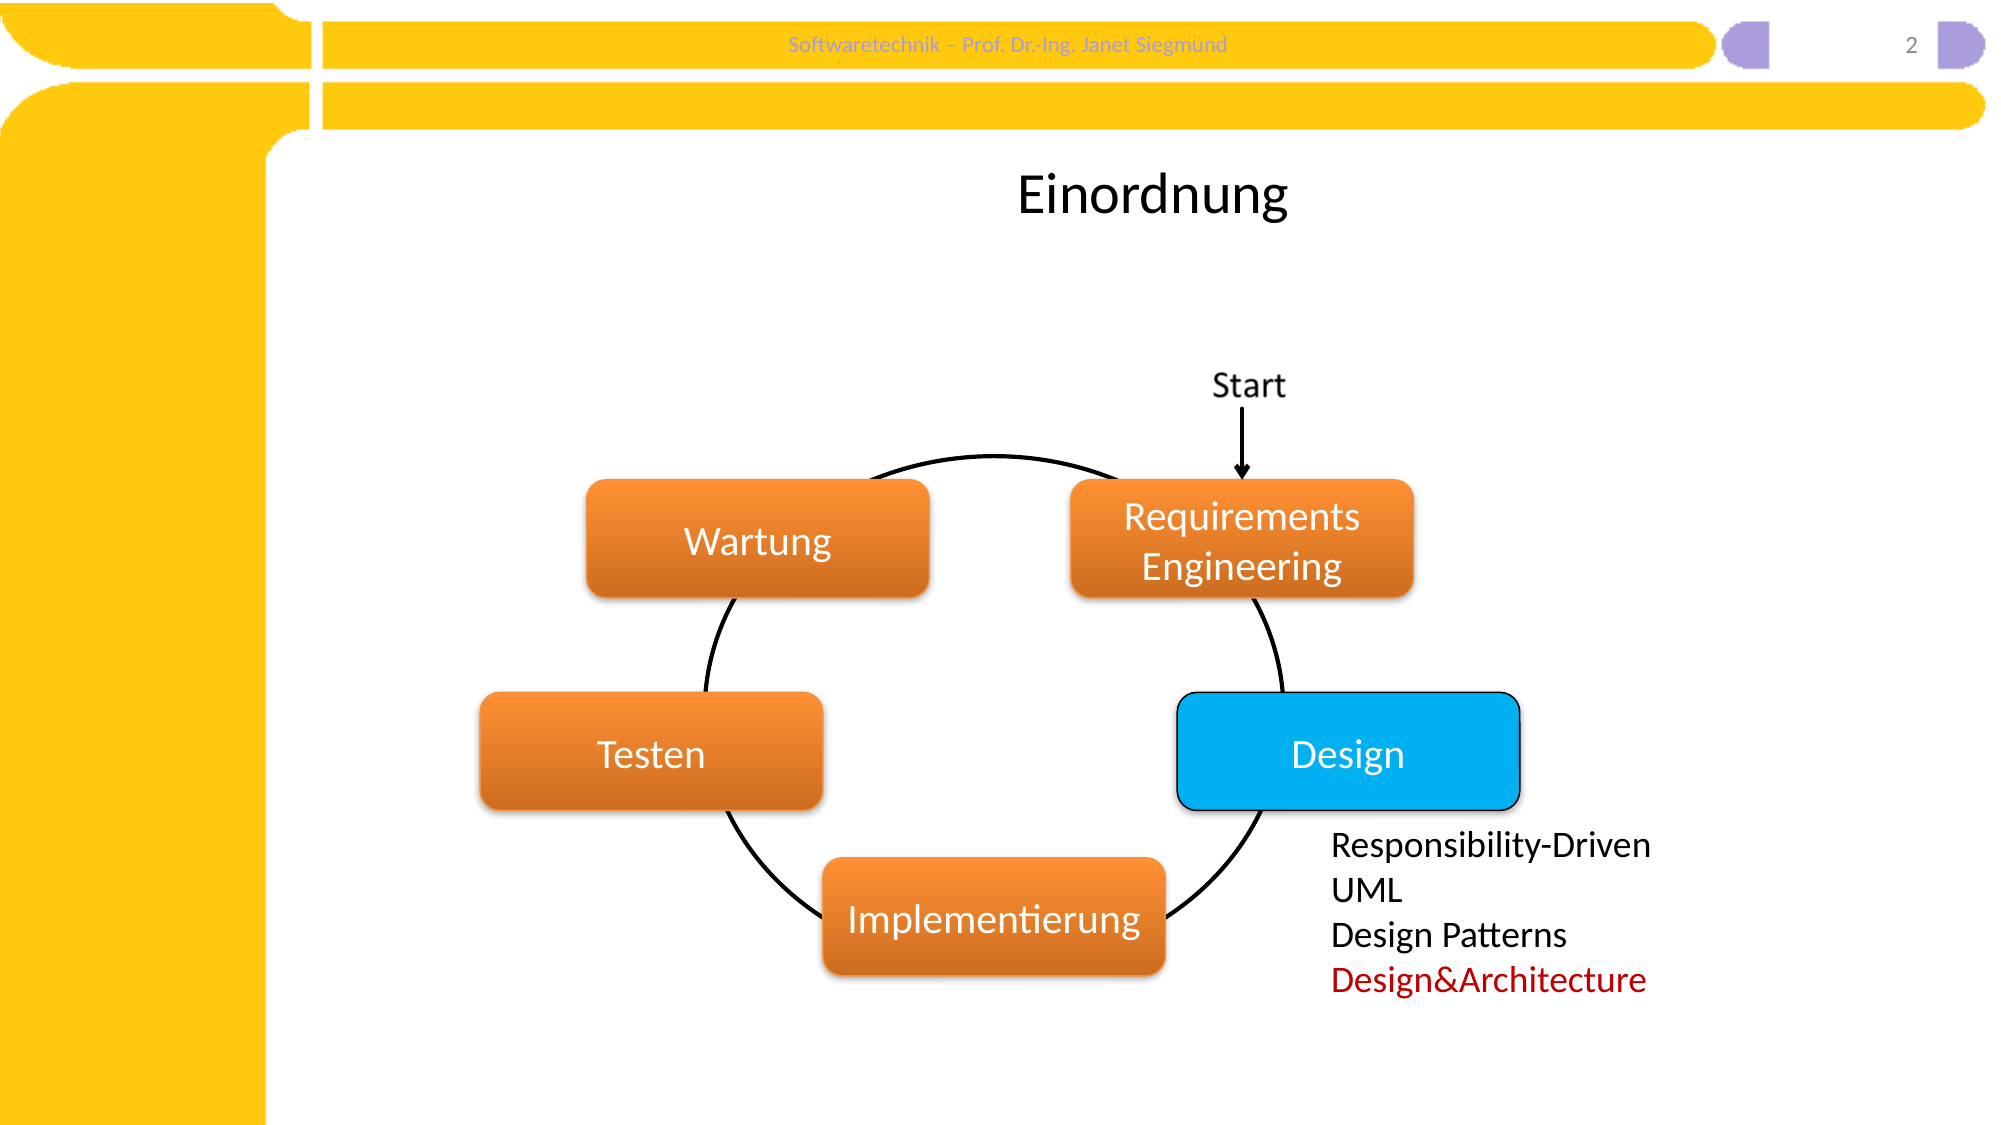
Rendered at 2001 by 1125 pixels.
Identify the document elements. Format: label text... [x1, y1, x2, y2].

title Einordnung [350, 137, 1957, 243]
text_box Wartung [585, 478, 930, 599]
text_box Design [1176, 691, 1521, 812]
text_box Testen [479, 691, 824, 812]
picture [0, 3, 1999, 1125]
text_box Responsibility-Driven UML Design Patterns Design&Architecture [1316, 812, 1667, 1008]
text_box Implementierung [822, 857, 1167, 977]
text_box [703, 454, 1285, 918]
slide_number 2 [1767, 20, 1934, 67]
text_box Requirements Engineering [1070, 478, 1415, 599]
